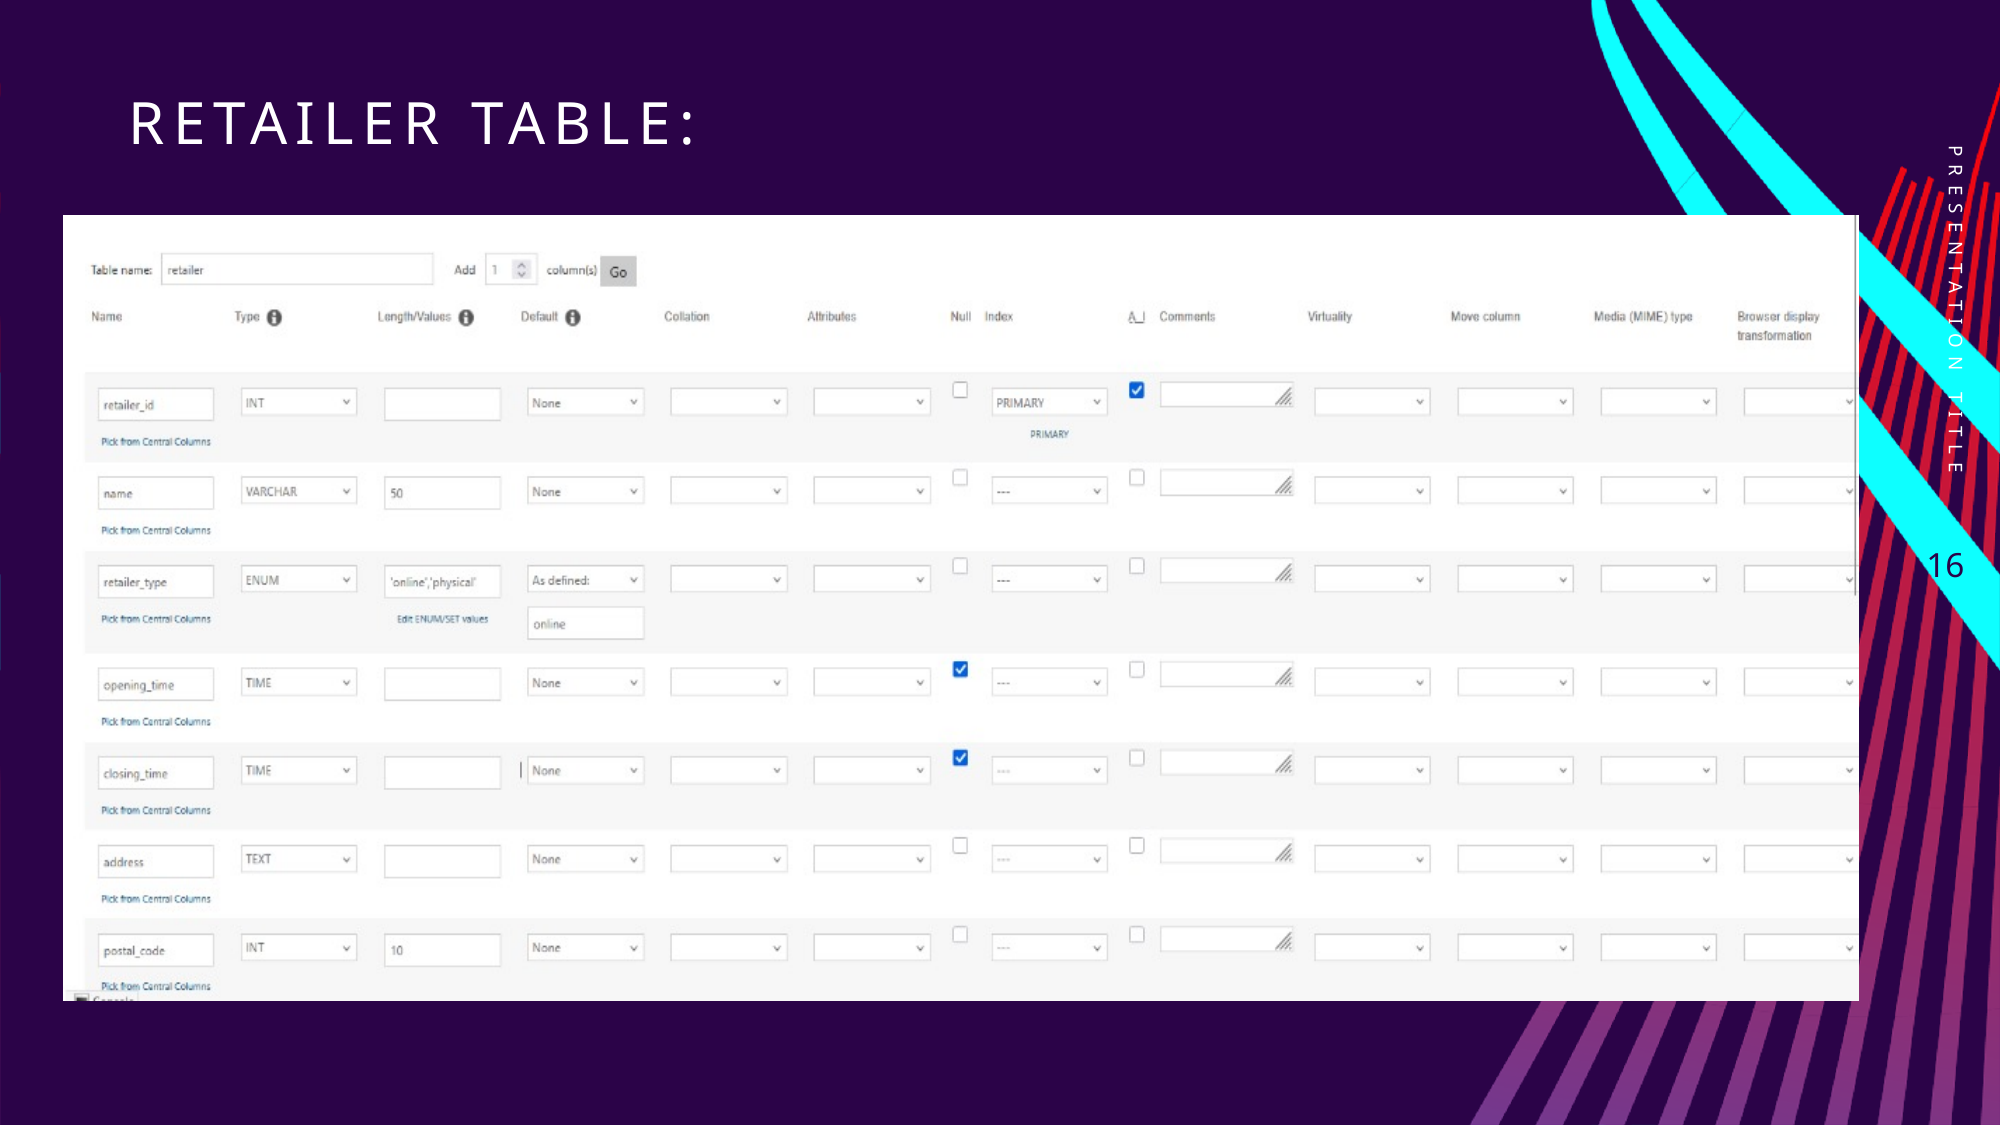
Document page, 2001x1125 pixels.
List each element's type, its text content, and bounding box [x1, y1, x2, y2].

slide_number 16 [1889, 519, 1980, 615]
footer PRESENTATION TITLE [1926, 33, 1987, 489]
title retailer TABLE: [113, 86, 1250, 200]
picture [0, 0, 2000, 1125]
